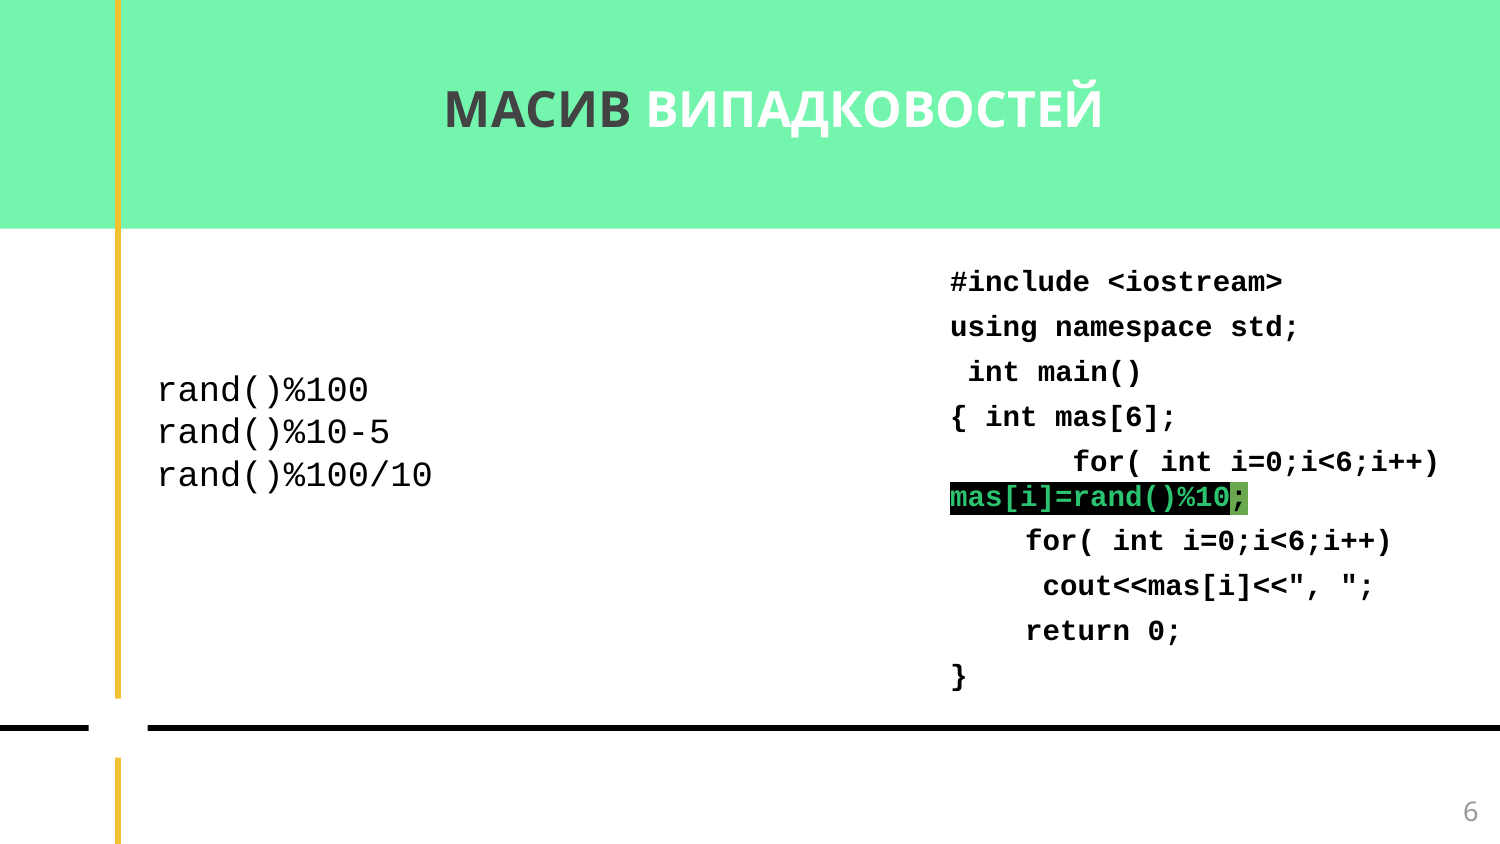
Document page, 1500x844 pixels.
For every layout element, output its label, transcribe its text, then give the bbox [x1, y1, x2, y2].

text_box rand()%100 rand()%10-5 rand()%100/10 [141, 351, 469, 549]
text_box #include <iostream> using namespace std; int main() { int mas[6]; for( int i=0;i<6;i++) mas[i]=rand()%10; for( int i=0;i<6;i++) cout<<mas[i]<<", "; return 0; } [935, 254, 1500, 816]
title МАСИВ ВИПАДКОВОСТЕЙ [98, 62, 1451, 169]
slide_number 6 [1403, 779, 1494, 844]
